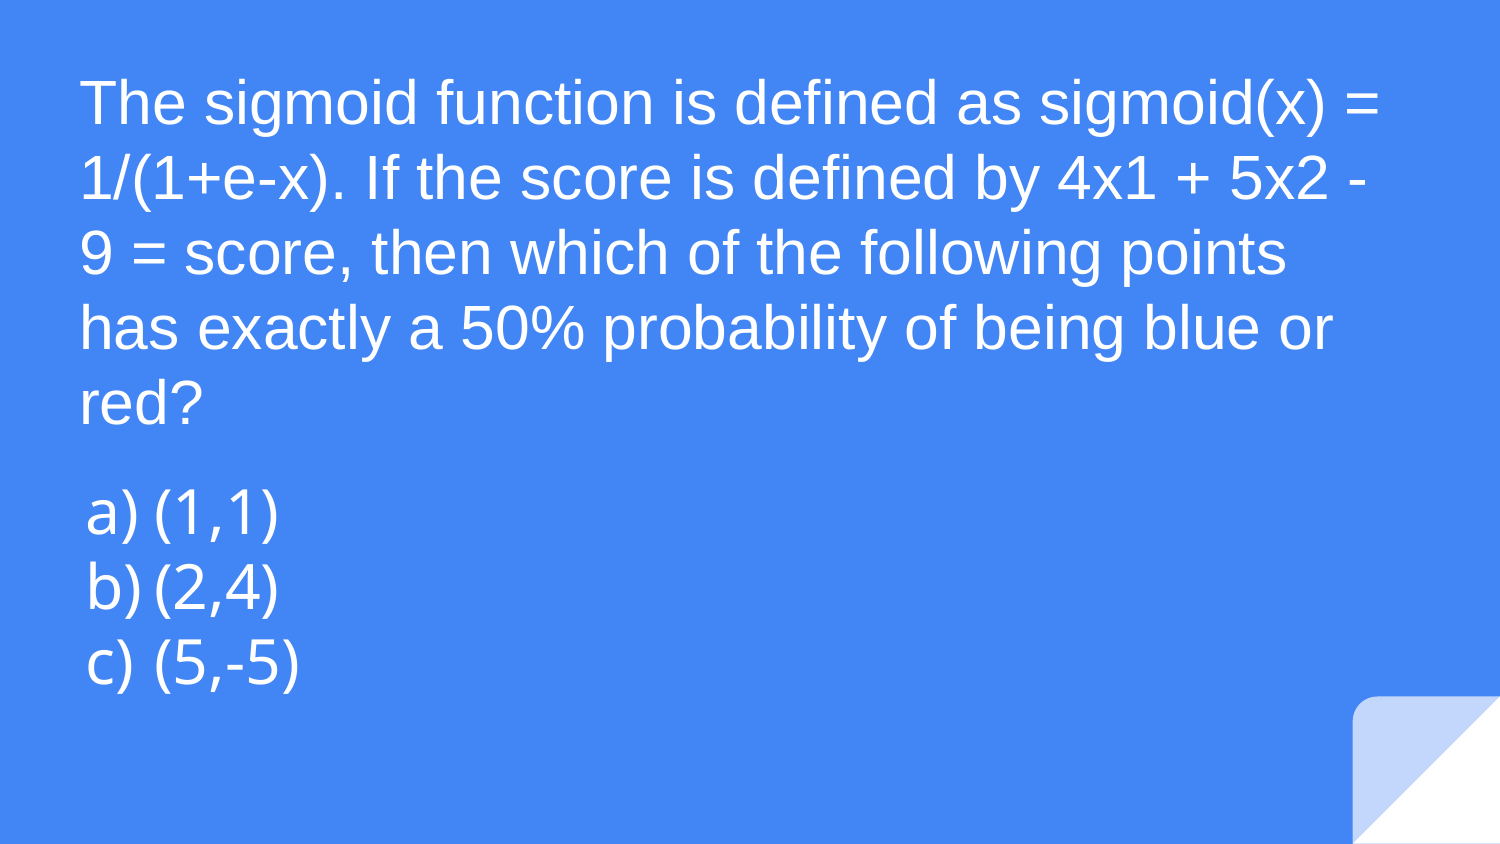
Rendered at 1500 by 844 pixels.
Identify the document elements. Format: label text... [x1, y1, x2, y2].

subtitle (1,1) (2,4) (5,-5) [64, 457, 1413, 529]
title The sigmoid function is defined as sigmoid(x) = 1/(1+e-x). If the score is defined by 4x1 + 5x2 - 9 = score, then which of the following points has exactly a 50% probability of being blue or red? [64, 298, 1413, 452]
